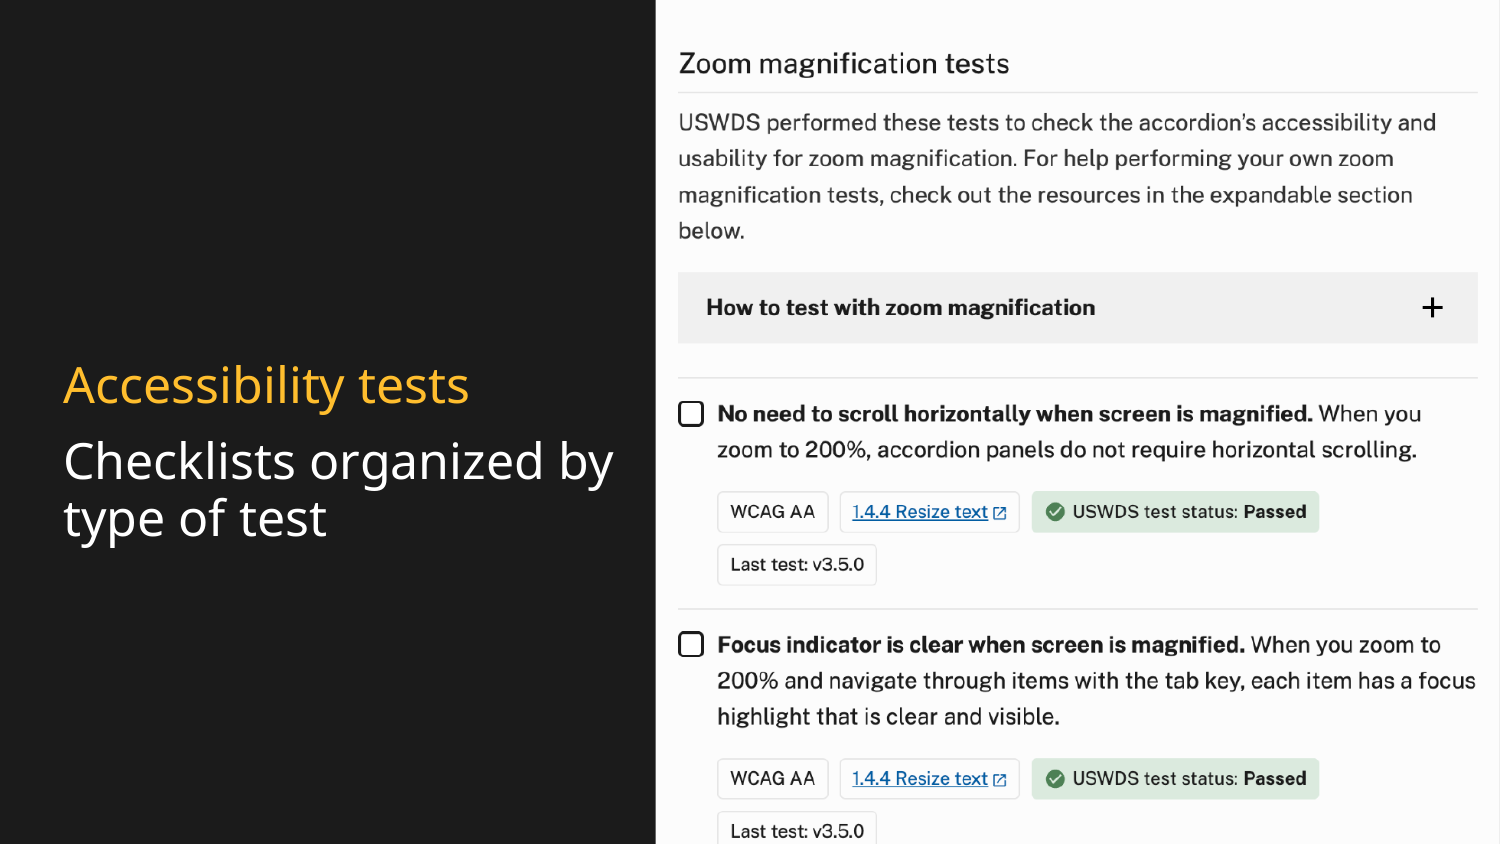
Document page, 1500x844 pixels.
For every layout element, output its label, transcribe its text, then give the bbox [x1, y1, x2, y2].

list Checklists organized by type of test [48, 418, 645, 776]
picture [655, 0, 1500, 844]
title Accessibility tests [48, 110, 638, 418]
